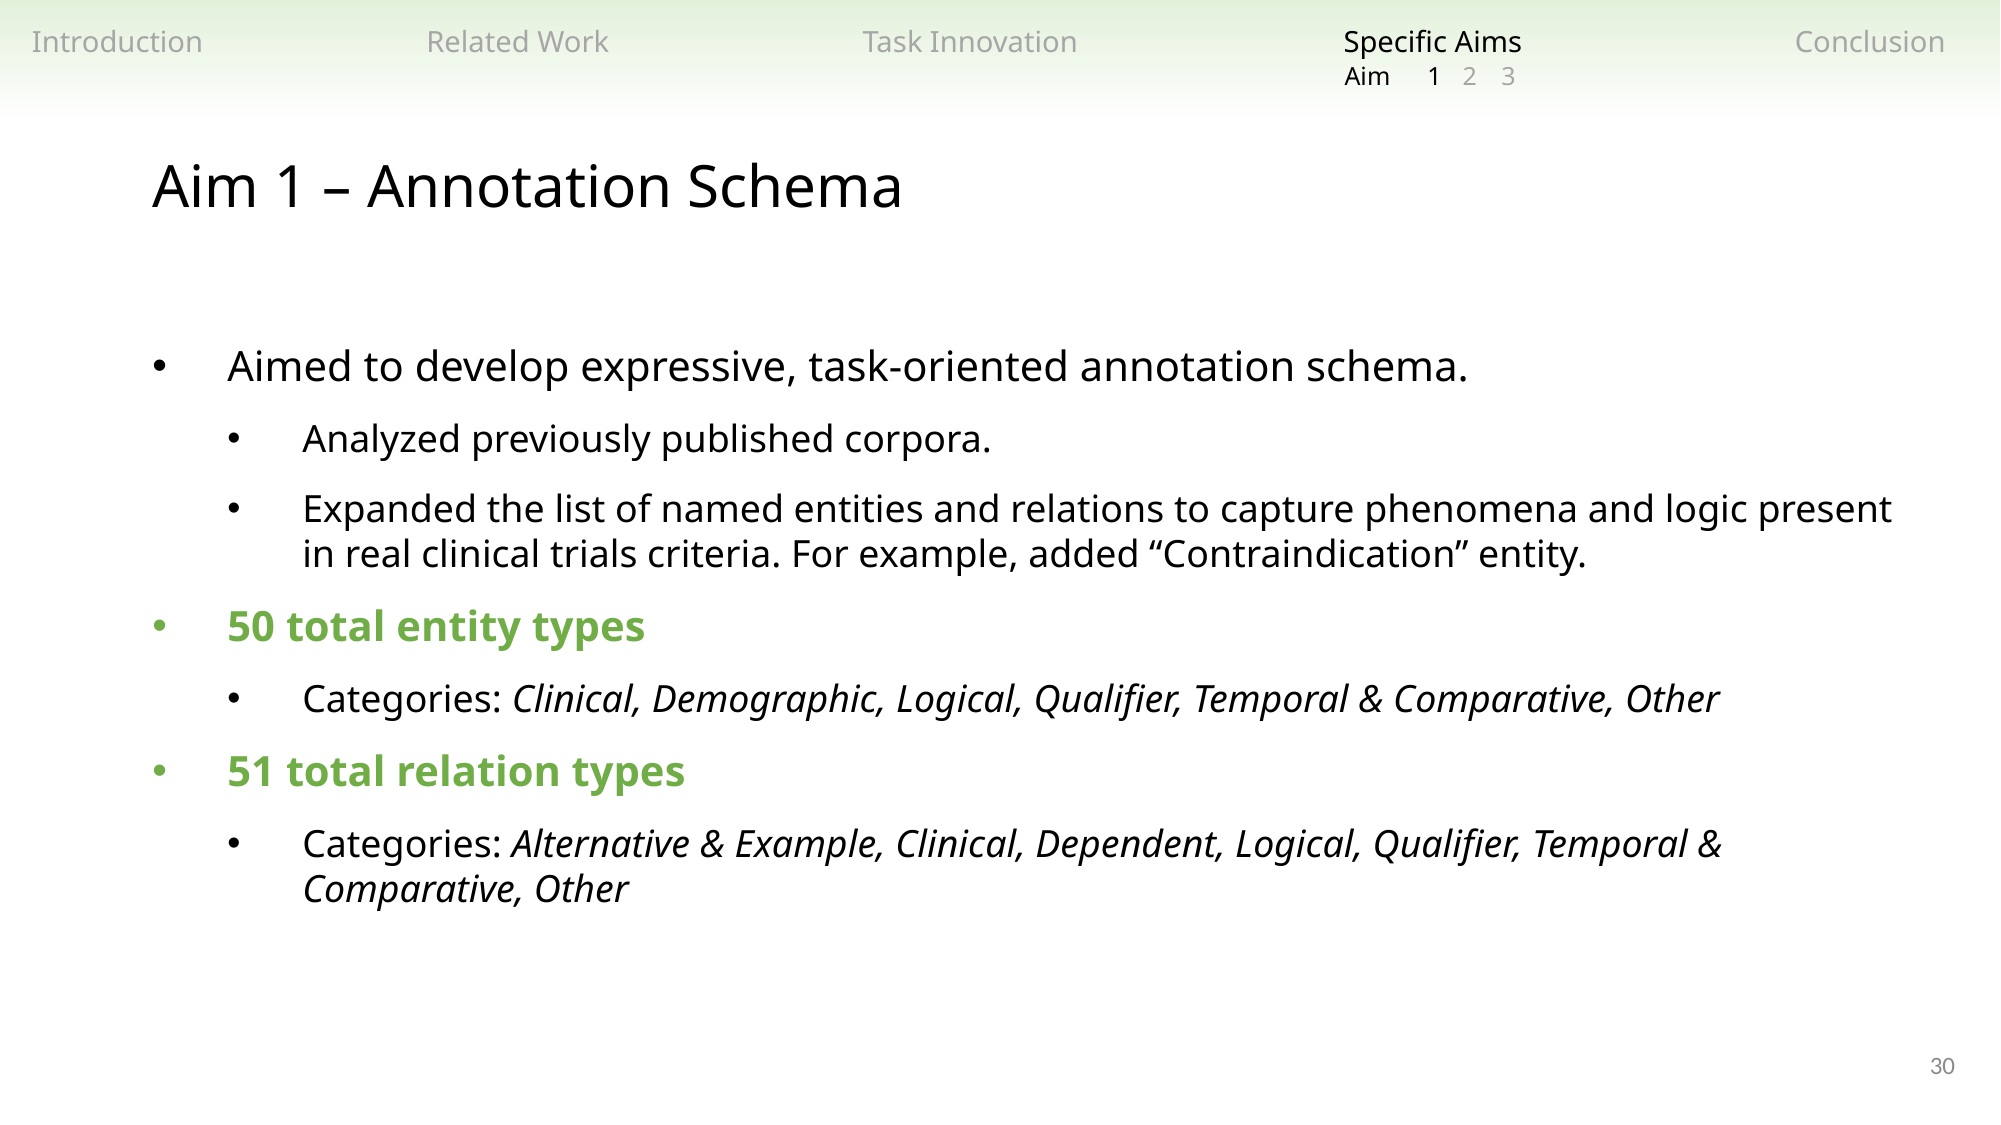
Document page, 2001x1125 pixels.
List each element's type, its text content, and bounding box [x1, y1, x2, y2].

text_box Aimed to develop expressive, task-oriented annotation schema. Analyzed previously published corpora. Expanded the list of named entities and relations to capture phenomena and logic present in real clinical trials criteria. For example, added “Contraindication” entity. 50 total entity types Categories: Clinical, Demographic, Logical, Qualifier, Temporal & Comparative, Other 51 total relation types Categories: Alternative & Example, Clinical, Dependent, Logical, Qualifier, Temporal & Comparative, Other [137, 332, 1914, 993]
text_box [24, 15, 1958, 99]
slide_number 30 [1520, 1035, 1971, 1096]
text_box Aim 1 – Annotation Schema [137, 141, 944, 227]
